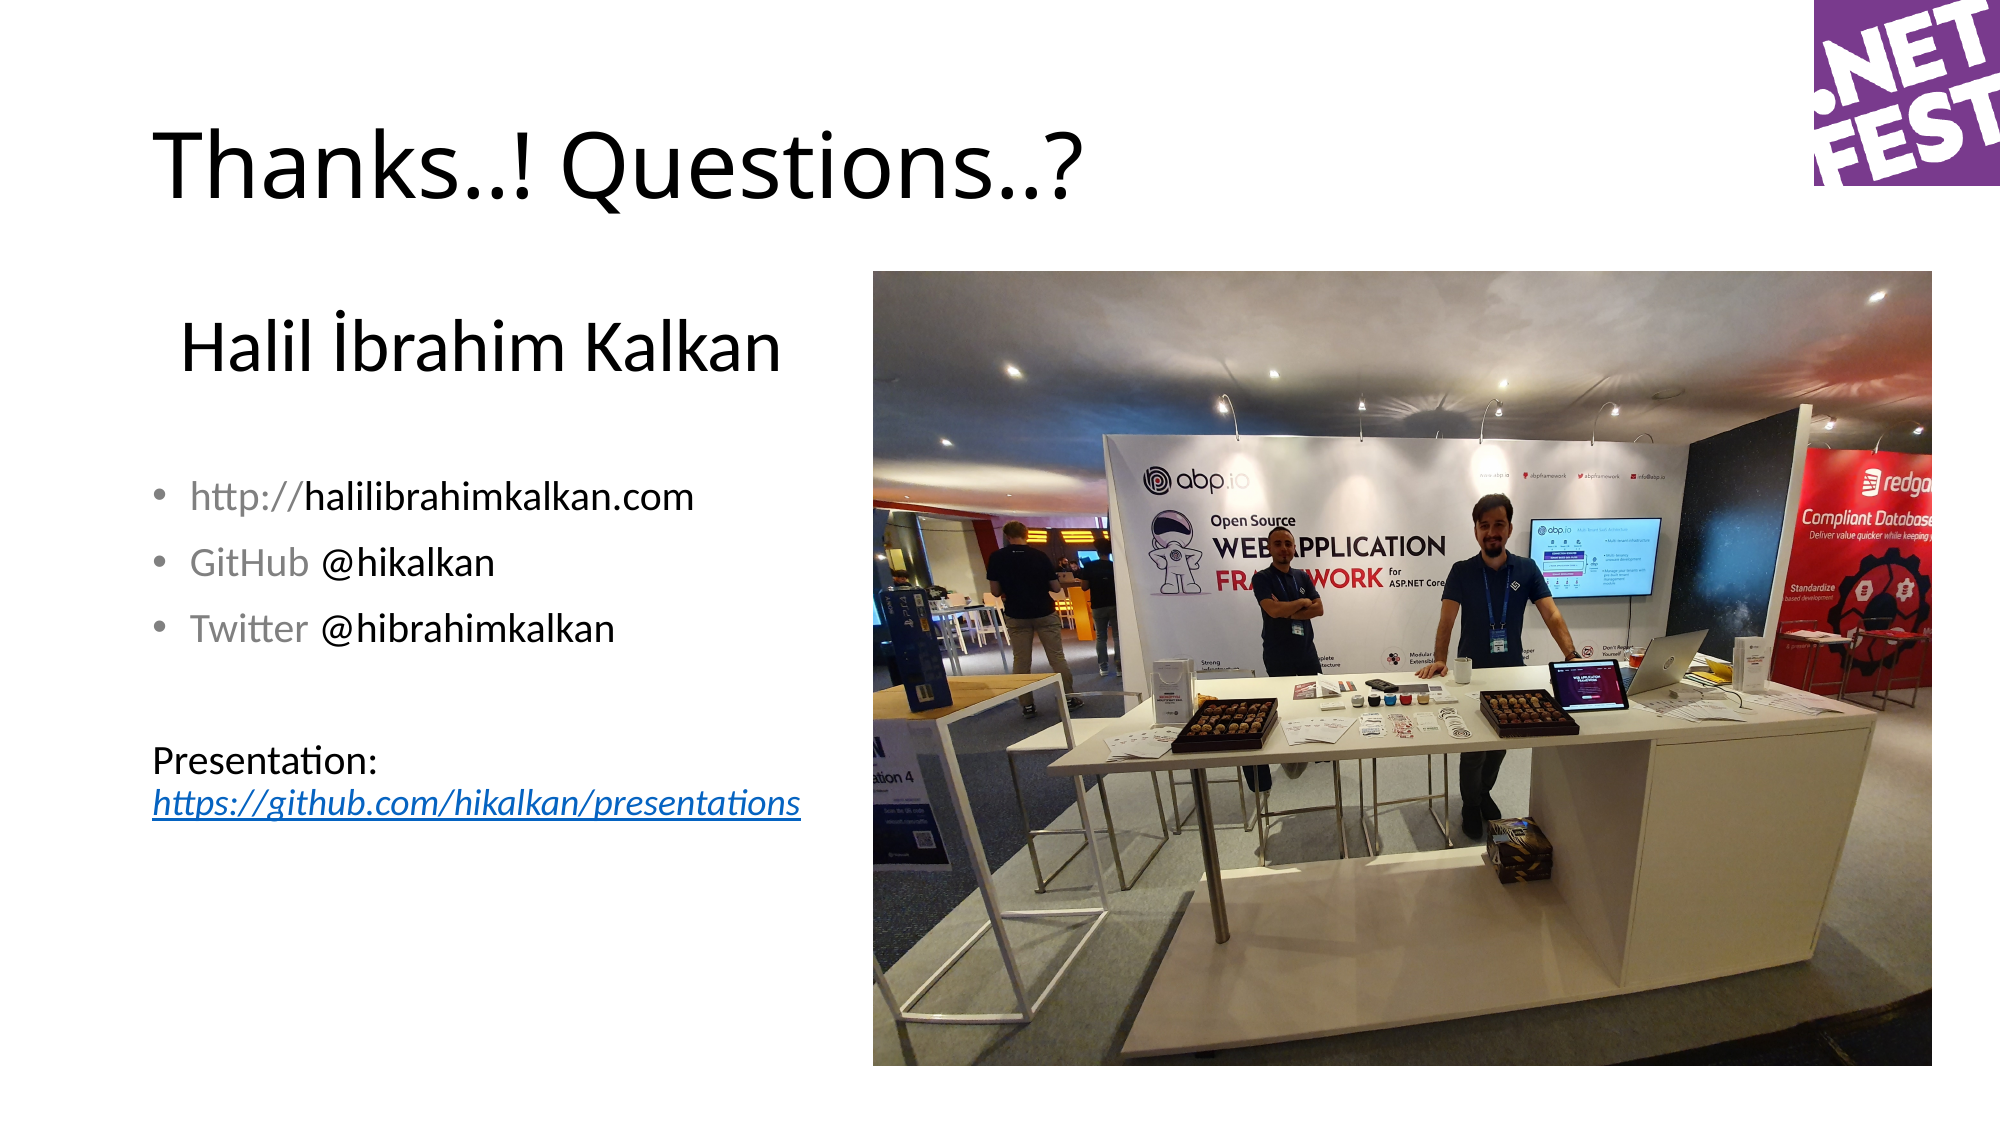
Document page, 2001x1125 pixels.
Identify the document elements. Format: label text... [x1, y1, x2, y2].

picture [873, 271, 1932, 1066]
list Halil İbrahim Kalkan http://halilibrahimkalkan.com GitHub @hikalkan Twitter @hibrahimkalkan Presentation: https://github.com/hikalkan/presentations [137, 299, 828, 1014]
picture [1814, 0, 2000, 186]
title Thanks..! Questions..? [137, 59, 1863, 278]
